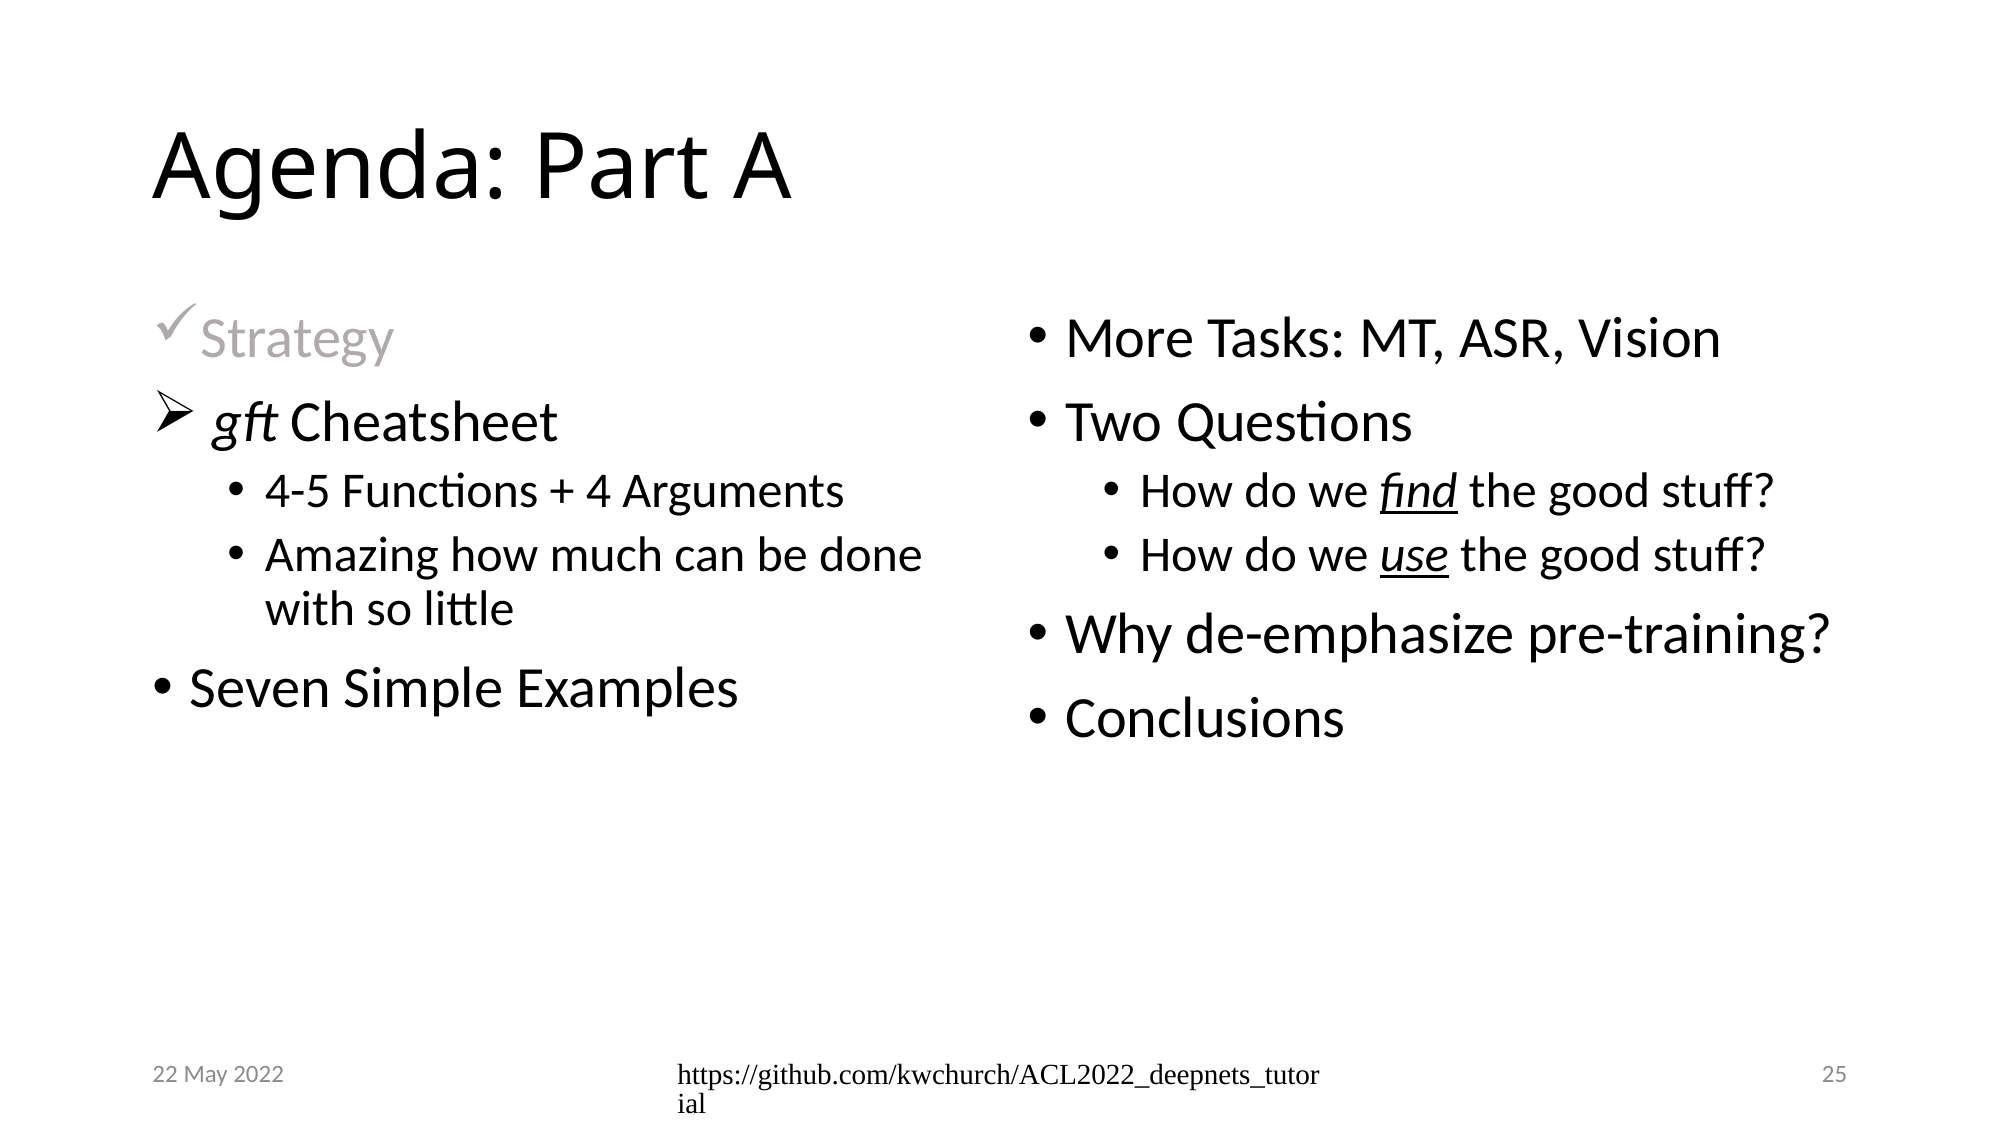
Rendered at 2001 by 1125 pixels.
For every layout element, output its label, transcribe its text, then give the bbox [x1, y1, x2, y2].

list More Tasks: MT, ASR, Vision Two Questions How do we find the good stuff? How do we use the good stuff? Why de-emphasize pre-training? Conclusions [1012, 299, 1863, 1014]
footer https://github.com/kwchurch/ACL2022_deepnets_tutorial [662, 1042, 1338, 1103]
slide_number 25 [1412, 1042, 1863, 1103]
list Strategy gft Cheatsheet 4-5 Functions + 4 Arguments Amazing how much can be done with so little Seven Simple Examples [137, 299, 988, 1014]
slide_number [137, 1042, 588, 1103]
title Agenda: Part A [137, 59, 1863, 278]
